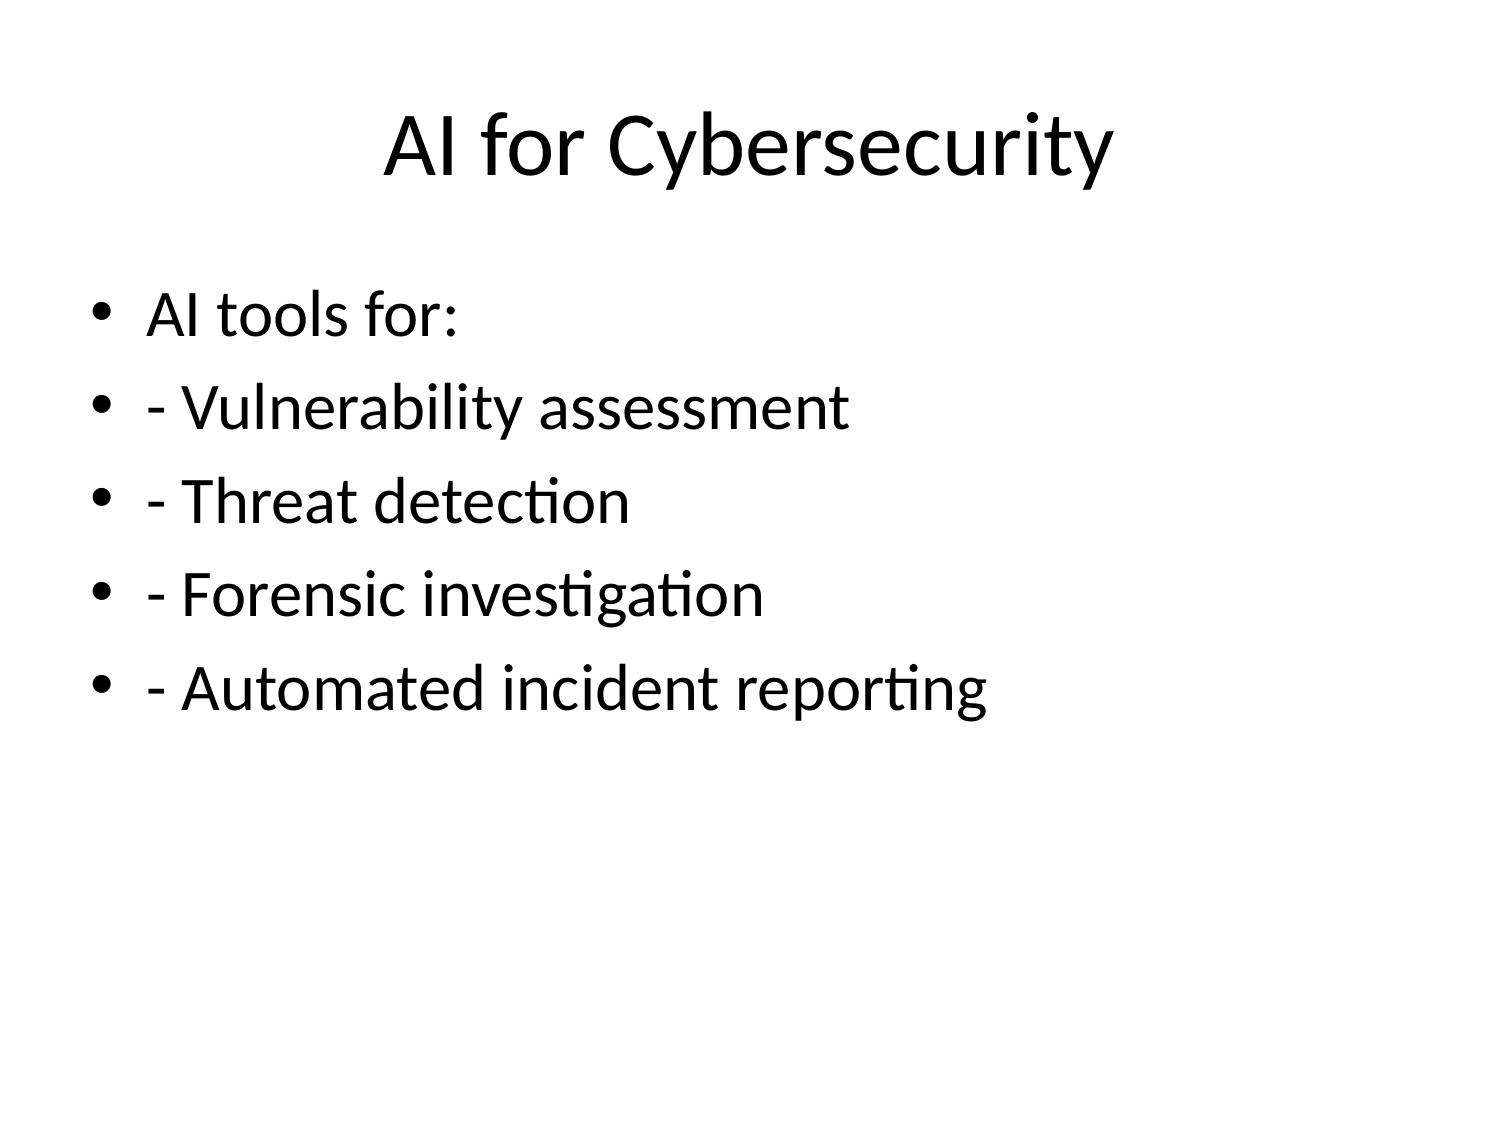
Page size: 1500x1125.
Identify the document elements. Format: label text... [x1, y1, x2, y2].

list AI tools for: - Vulnerability assessment - Threat detection - Forensic investigation - Automated incident reporting [75, 262, 1425, 1005]
title AI for Cybersecurity [75, 45, 1425, 233]
